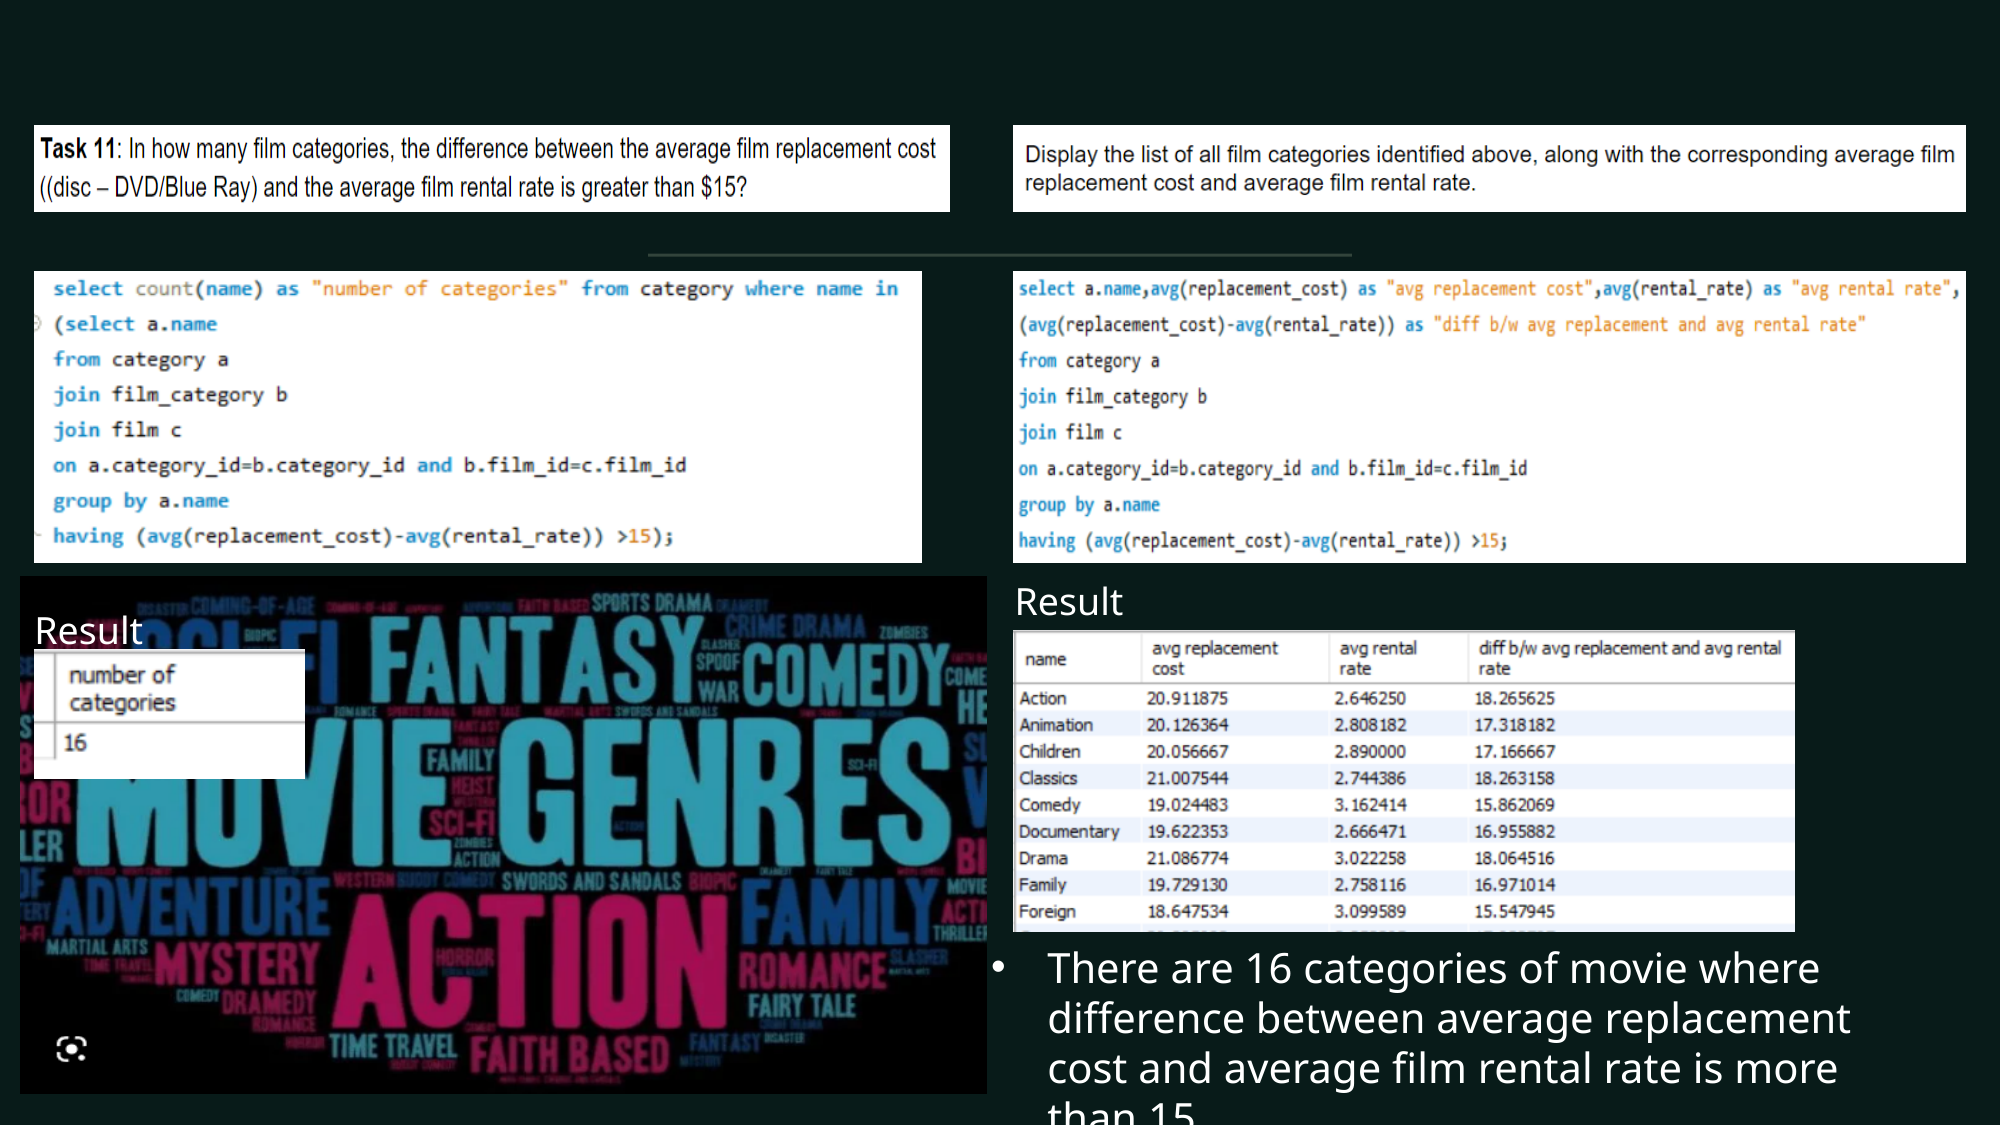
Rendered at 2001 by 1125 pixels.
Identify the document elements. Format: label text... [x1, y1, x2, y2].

picture [20, 576, 987, 1094]
picture [1013, 630, 1795, 932]
picture [34, 125, 950, 212]
text_box There are 16 categories of movie where difference between average replacement cost and average film rental rate is more than 15. [976, 934, 1919, 1125]
picture [1013, 271, 1966, 563]
picture [1013, 125, 1966, 212]
picture [34, 271, 922, 563]
text_box Result : [999, 570, 1150, 676]
